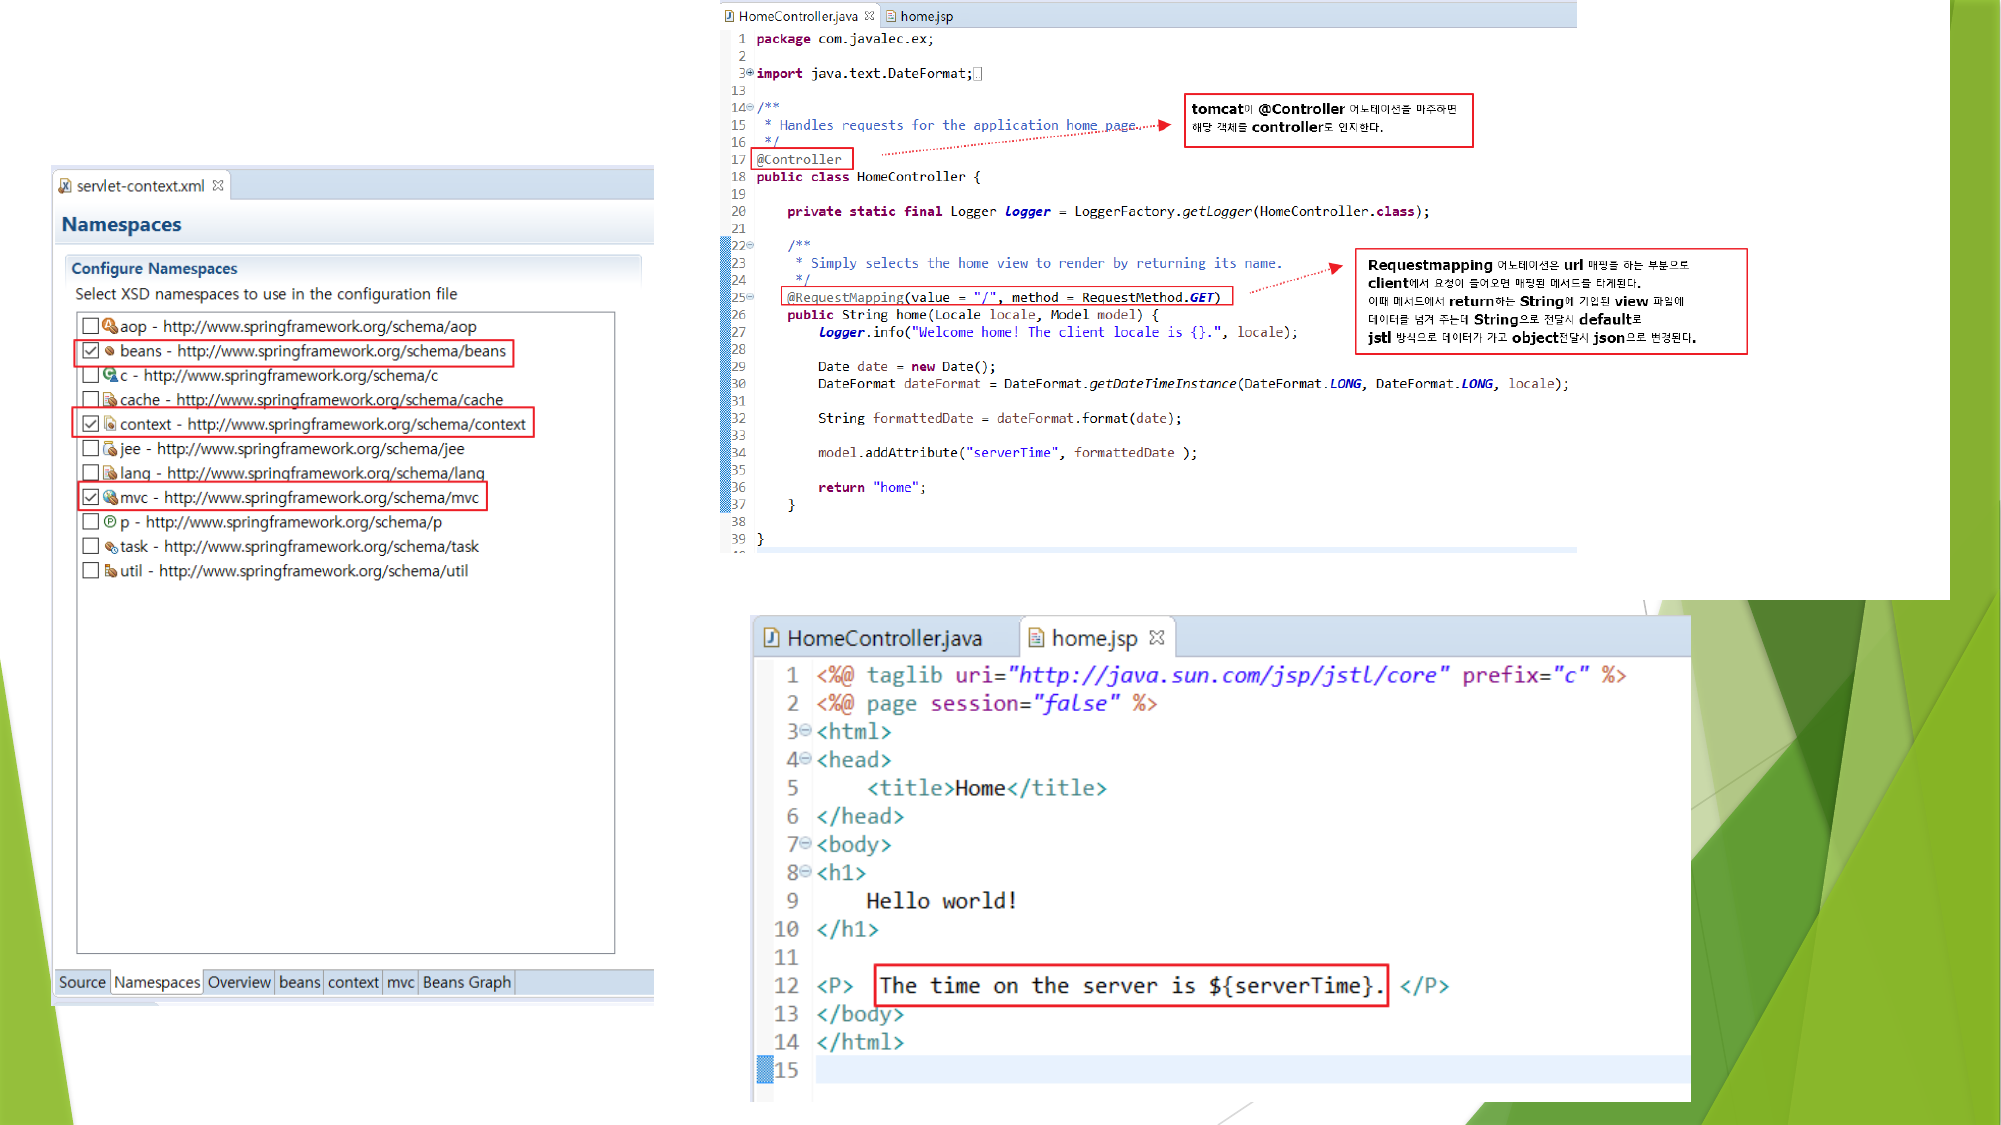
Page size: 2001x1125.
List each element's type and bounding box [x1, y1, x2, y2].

picture [720, 0, 1950, 600]
picture [51, 165, 655, 1007]
picture [749, 615, 1691, 1103]
